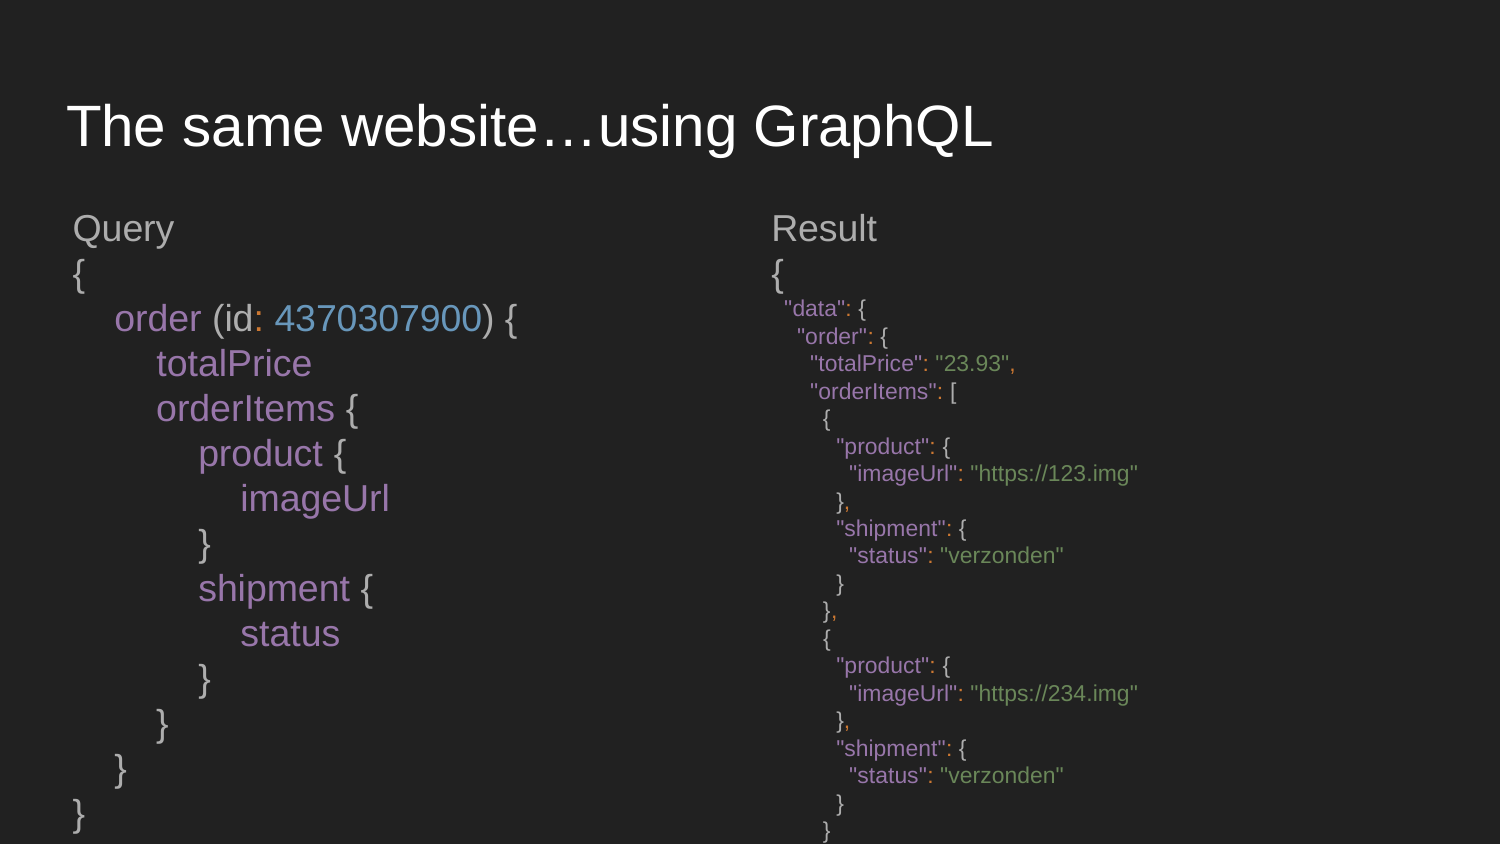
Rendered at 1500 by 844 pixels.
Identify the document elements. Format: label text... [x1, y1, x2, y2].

title The same website…using GraphQL [51, 72, 1449, 167]
text_box Result { "data": { "order": { "totalPrice": "23.93", "orderItems": [ { "product": { "imageUrl": "https://123.img" }, "shipment": { "status": "verzonden" } }, { "product": { "imageUrl": "https://234.img" }, "shipment": { "status": "verzonden" } } ] } } } [749, 188, 1500, 750]
list Query { order (id: 4370307900) { totalPrice orderItems { product { imageUrl } shipment { status } } } } [51, 189, 653, 750]
